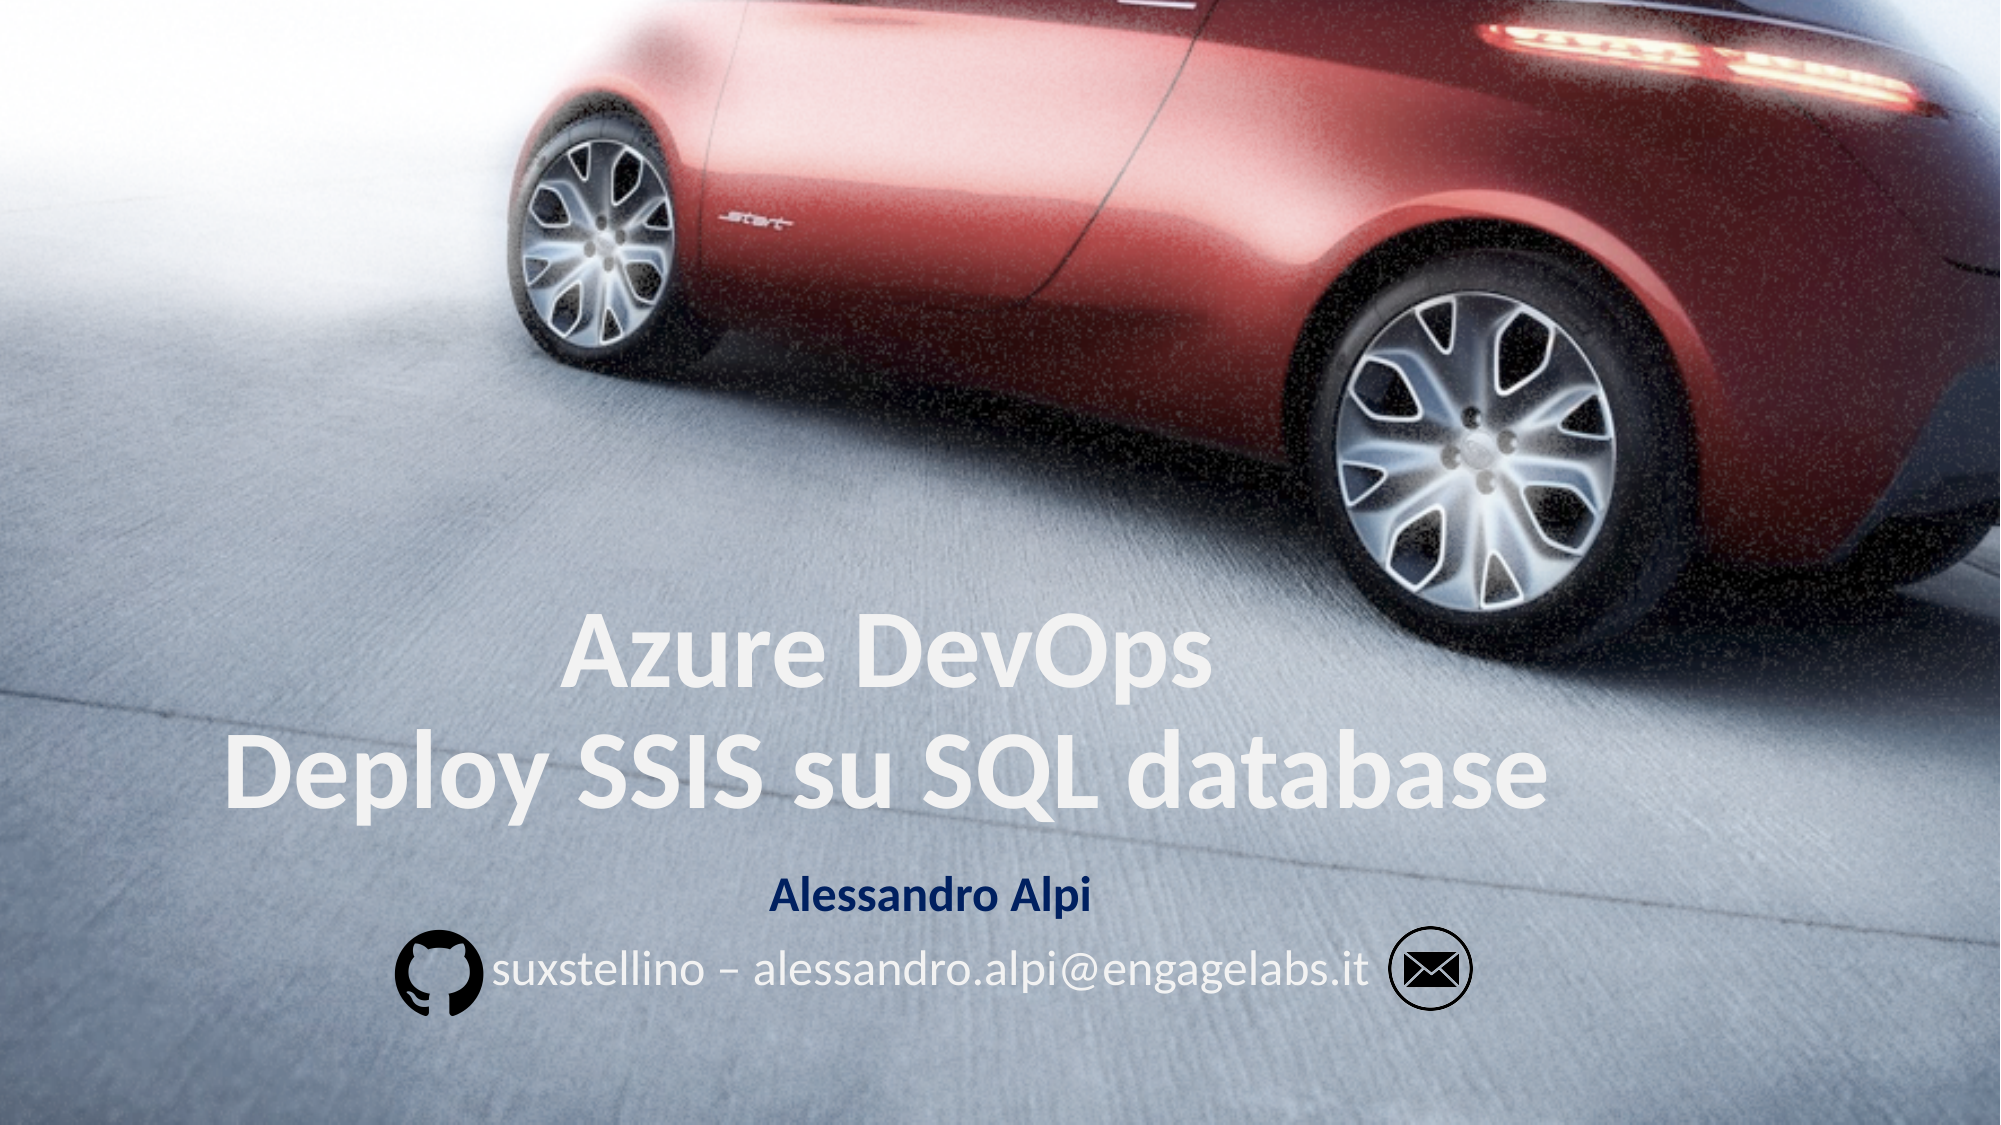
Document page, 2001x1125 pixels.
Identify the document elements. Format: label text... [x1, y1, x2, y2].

subtitle Alessandro Alpi suxstellino – alessandro.alpi@engagelabs.it [180, 860, 1681, 1023]
title Azure DevOps Deploy SSIS su SQL database [137, 493, 1638, 841]
picture [0, 0, 2000, 1125]
